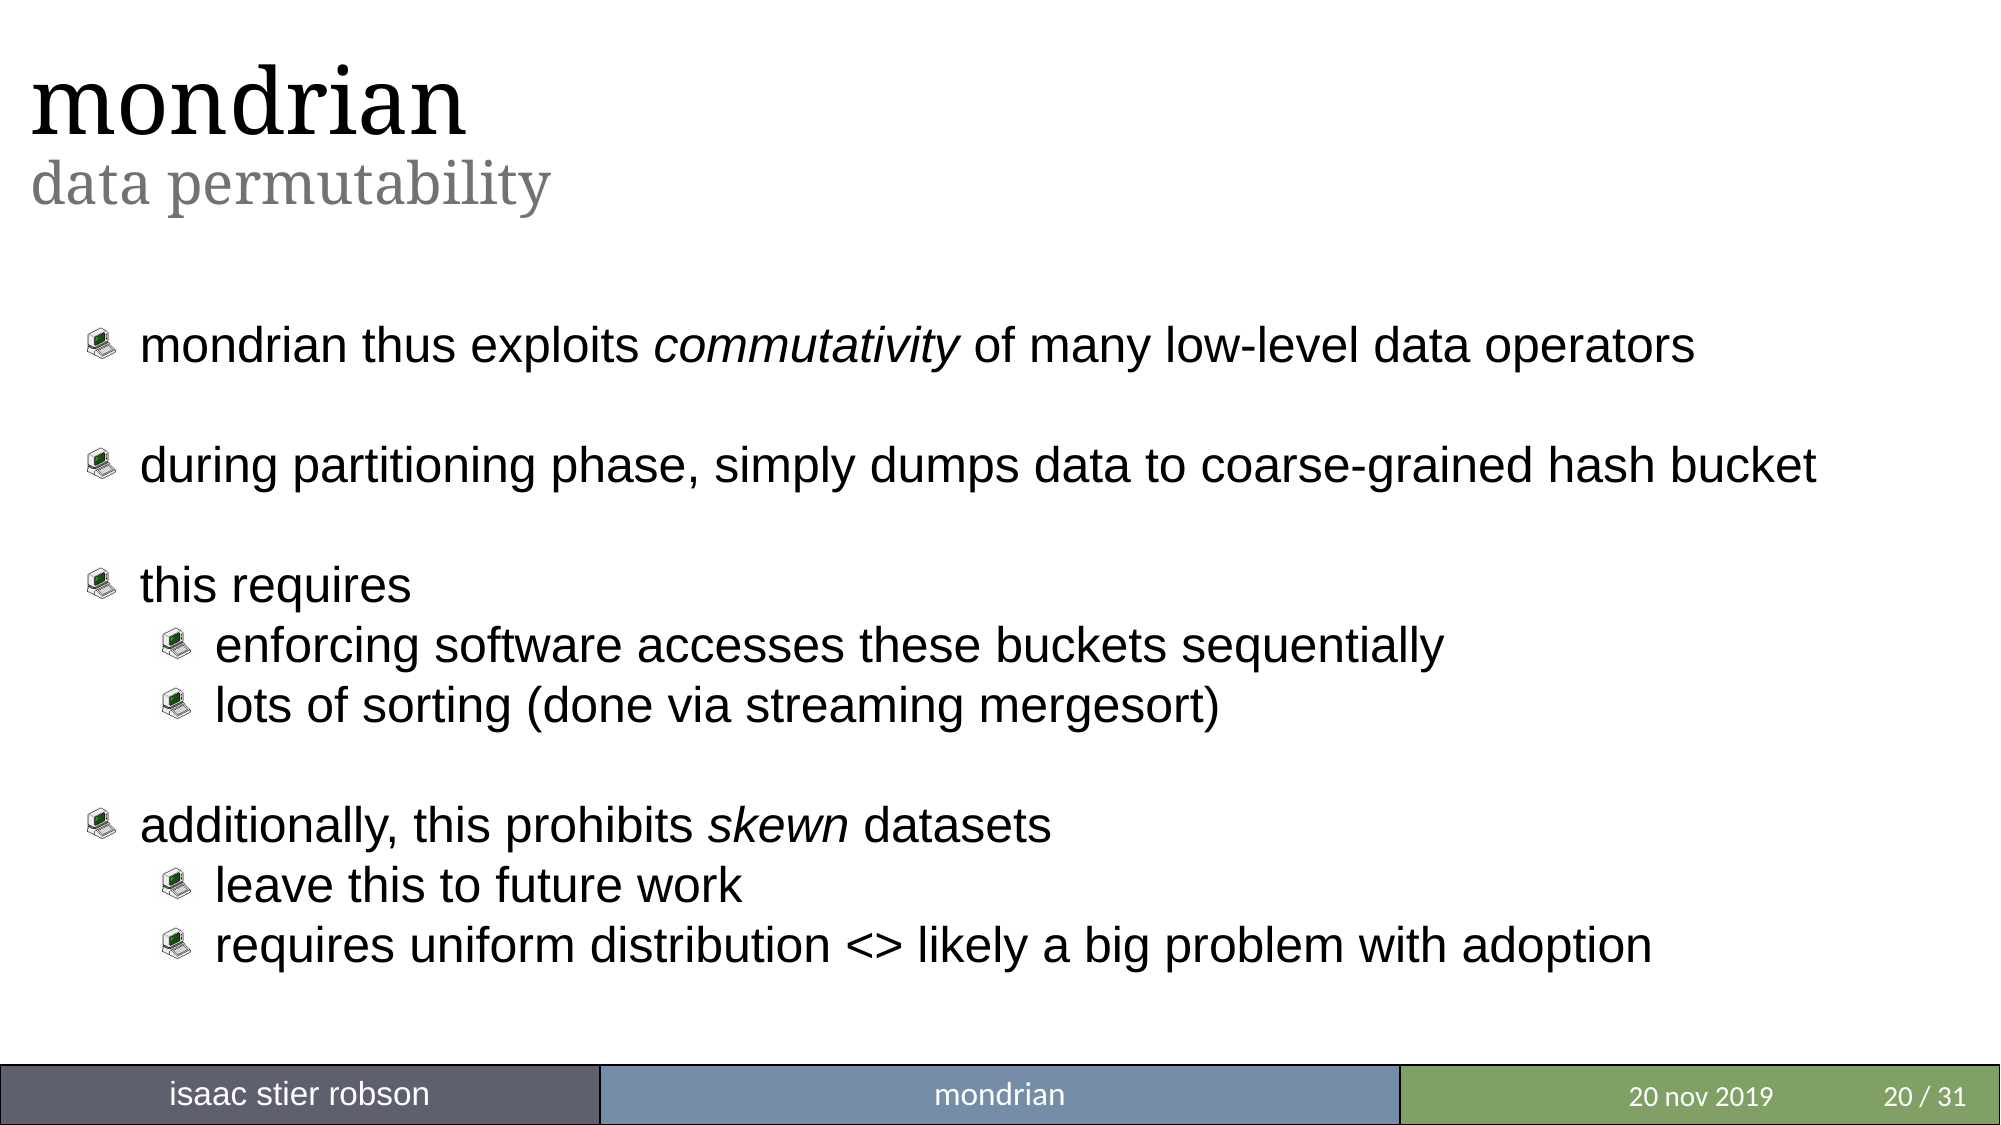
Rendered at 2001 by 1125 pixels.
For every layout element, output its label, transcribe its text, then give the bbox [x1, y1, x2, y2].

picture [158, 625, 194, 661]
text_box 20 nov 2019 20 / 31 [1401, 1064, 2000, 1125]
picture [83, 805, 119, 841]
title mondrian data permutability [15, 47, 1878, 265]
picture [158, 685, 194, 721]
text_box mondrian thus exploits commutativity of many low-level data operators during partitioning phase, simply dumps data to coarse-grained hash bucket this requires enforcing software accesses these buckets sequentially lots of sorting (done via streaming mergesort) additionally, this prohibits skewn datasets leave this to future work requires uniform distribution <> likely a big problem with adoption [68, 305, 1932, 981]
picture [83, 325, 119, 361]
picture [158, 925, 194, 961]
text_box isaac stier robson [0, 1064, 599, 1125]
picture [83, 565, 119, 601]
text_box mondrian [599, 1064, 1401, 1125]
picture [83, 445, 119, 481]
picture [158, 865, 194, 901]
